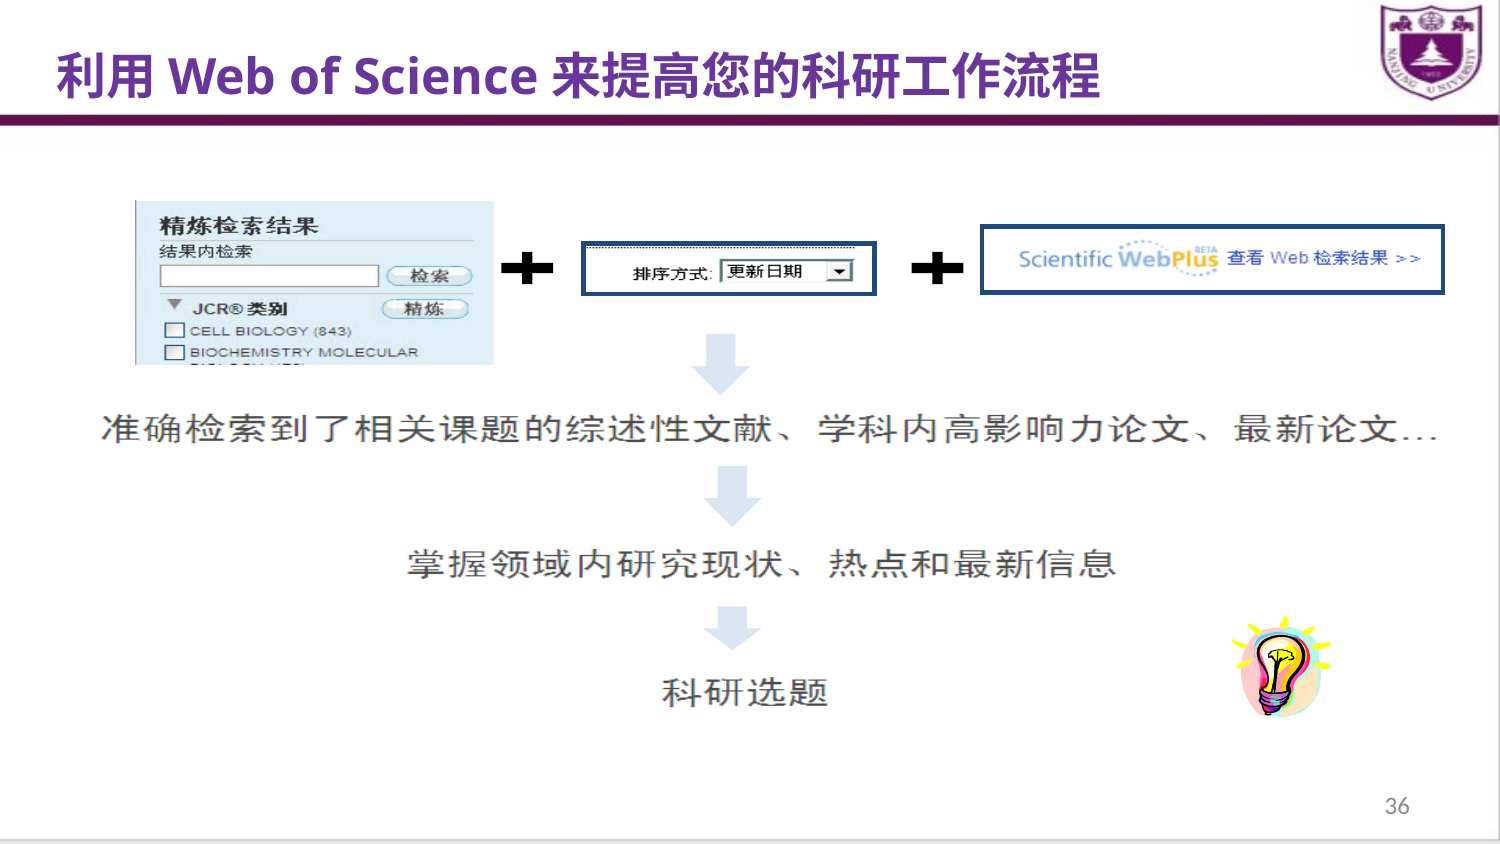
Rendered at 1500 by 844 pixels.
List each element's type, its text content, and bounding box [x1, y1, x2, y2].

picture [984, 228, 1441, 291]
text_box [911, 251, 964, 285]
picture [585, 245, 873, 292]
picture [655, 676, 835, 713]
text_box [703, 470, 762, 528]
text_box [703, 606, 762, 651]
text_box [0, 210, 1465, 844]
picture [0, 0, 1500, 844]
picture [1230, 614, 1333, 719]
text_box [691, 333, 750, 393]
text_box 利用Web of Science来提高您的科研工作流程 [41, 49, 1354, 100]
text_box [501, 251, 554, 285]
picture [374, 535, 1137, 586]
